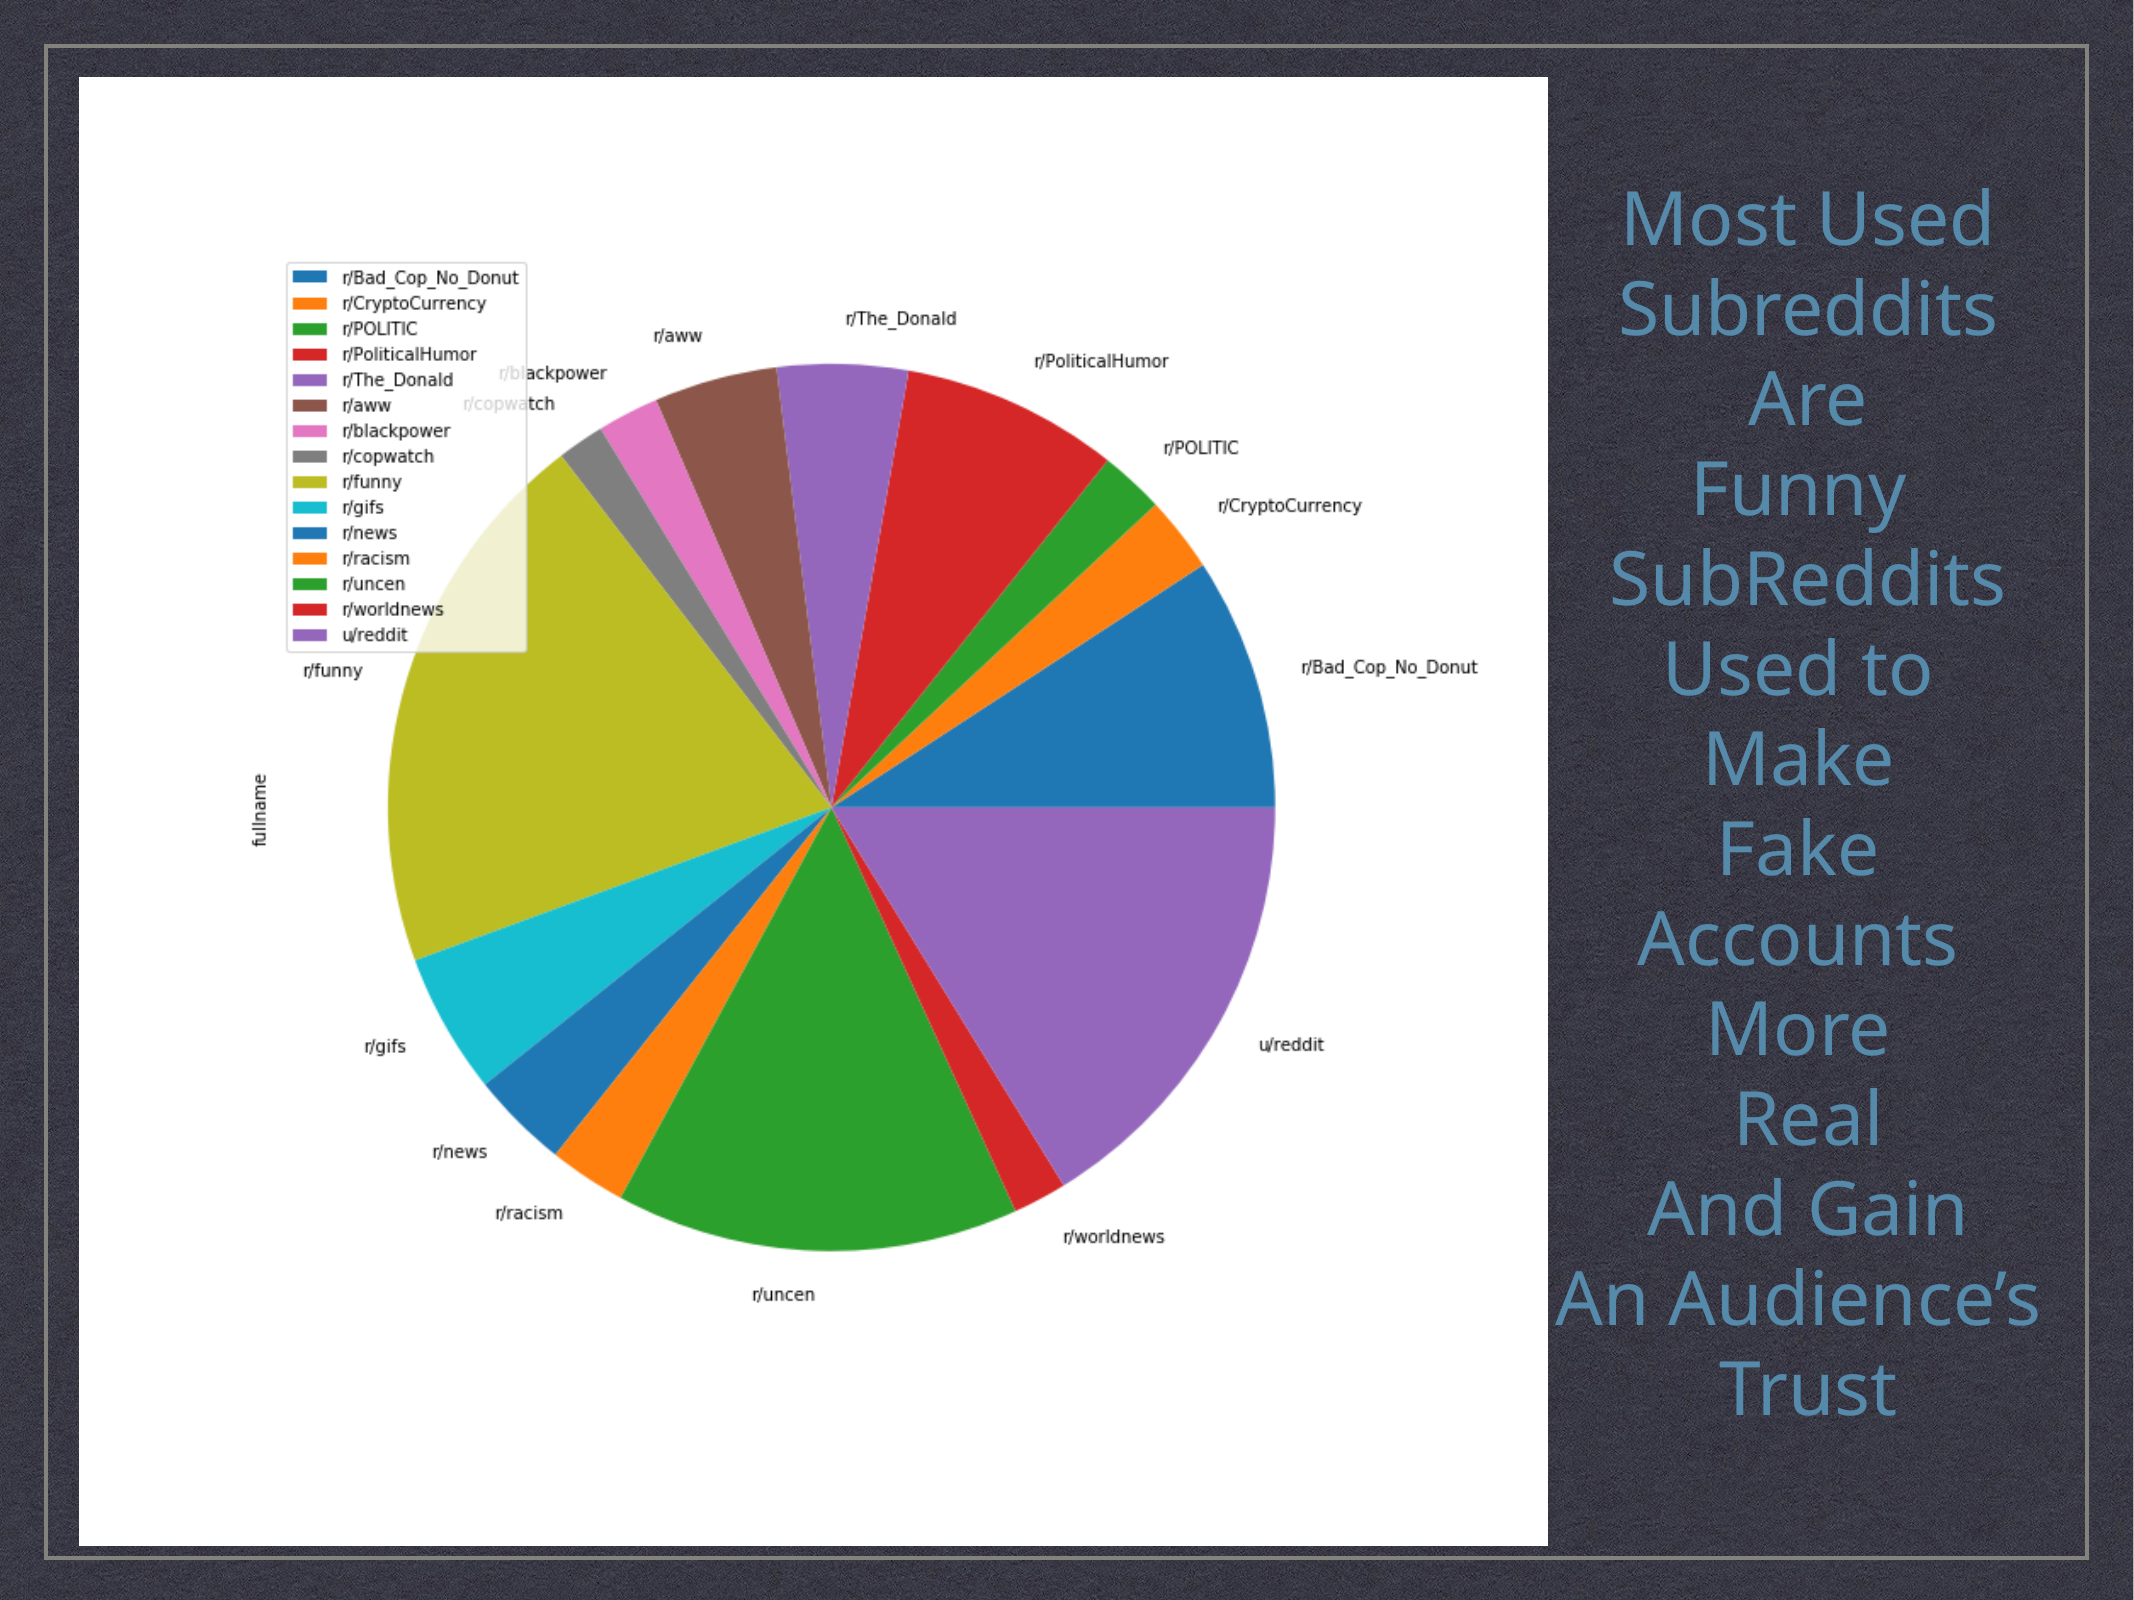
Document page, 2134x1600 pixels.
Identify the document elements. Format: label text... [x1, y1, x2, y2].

picture [0, 0, 2134, 1600]
text_box Most Used Subreddits Are Funny SubReddits Used to Make Fake Accounts More Real And Gain An Audience’s Trust [1555, 161, 2070, 1439]
